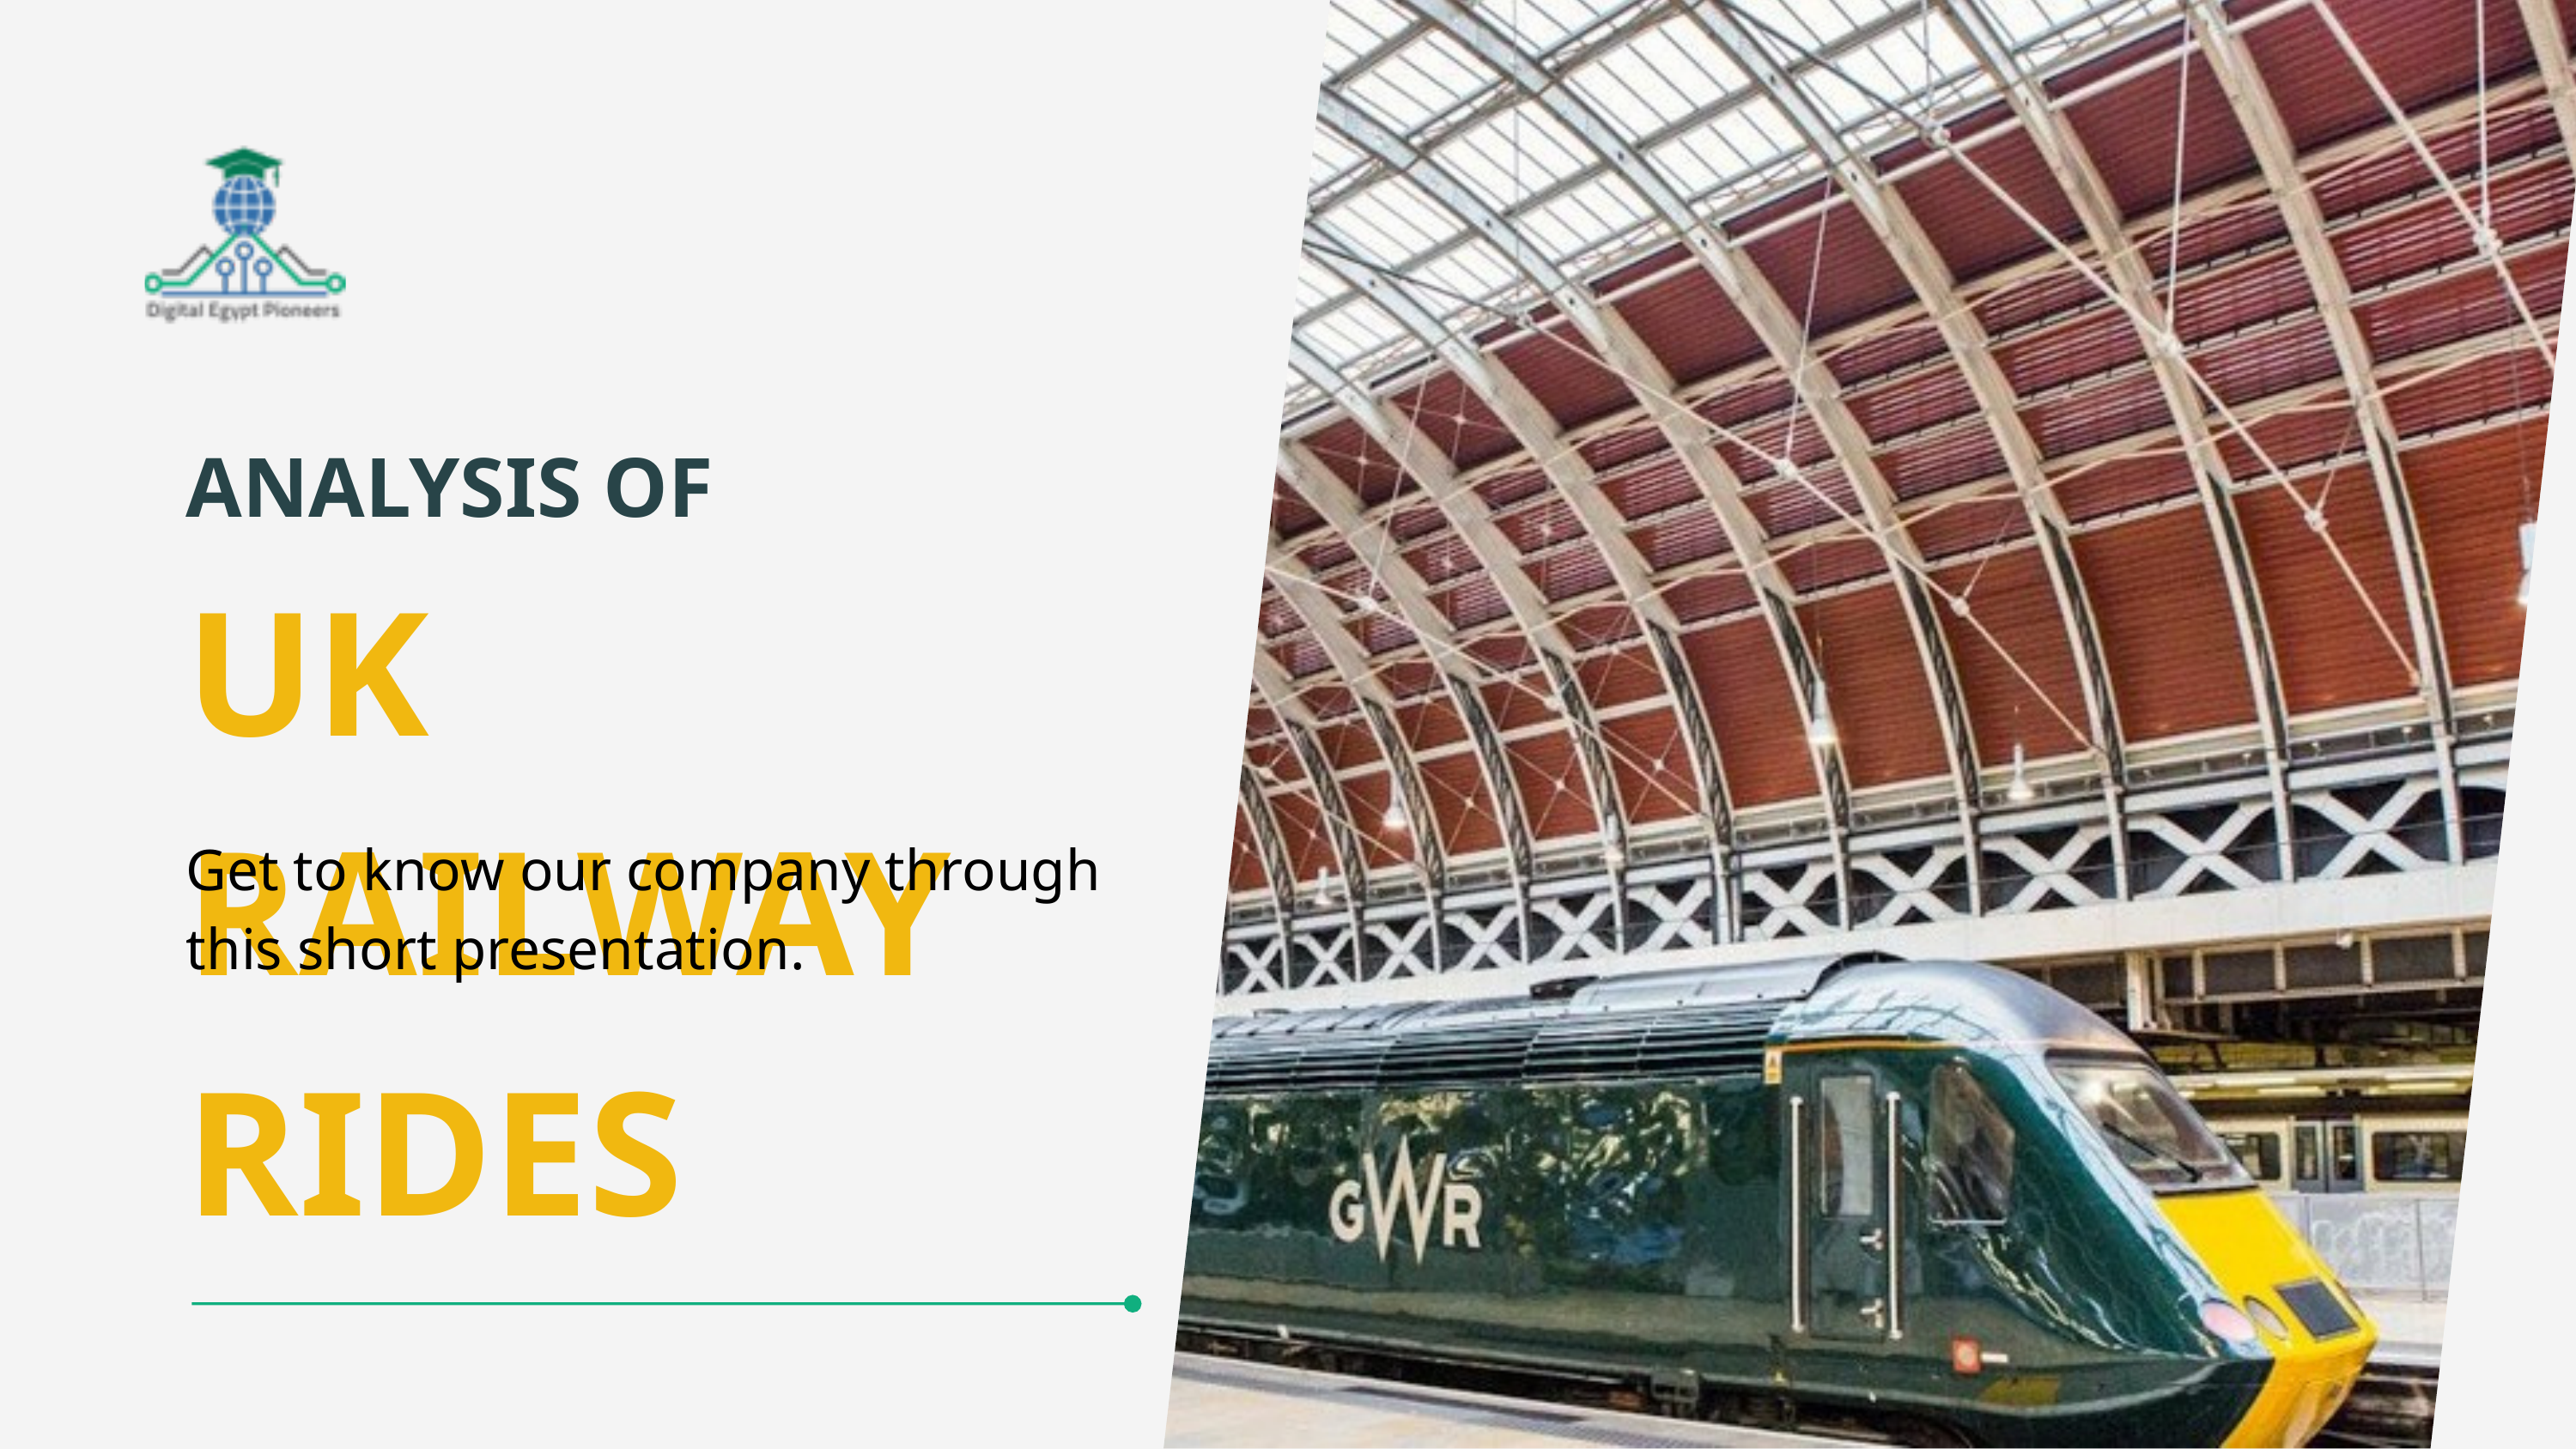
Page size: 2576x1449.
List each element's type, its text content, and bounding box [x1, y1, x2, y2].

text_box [1163, 0, 2576, 1449]
text_box [191, 1294, 1142, 1313]
text_box ANALYSIS OF [185, 419, 869, 530]
text_box Get to know our company through this short presentation. [185, 822, 1133, 981]
text_box UK RAILWAY RIDES [185, 981, 1133, 1251]
text_box [144, 144, 346, 330]
text_box UK RAILWAY RIDES [185, 530, 1133, 822]
